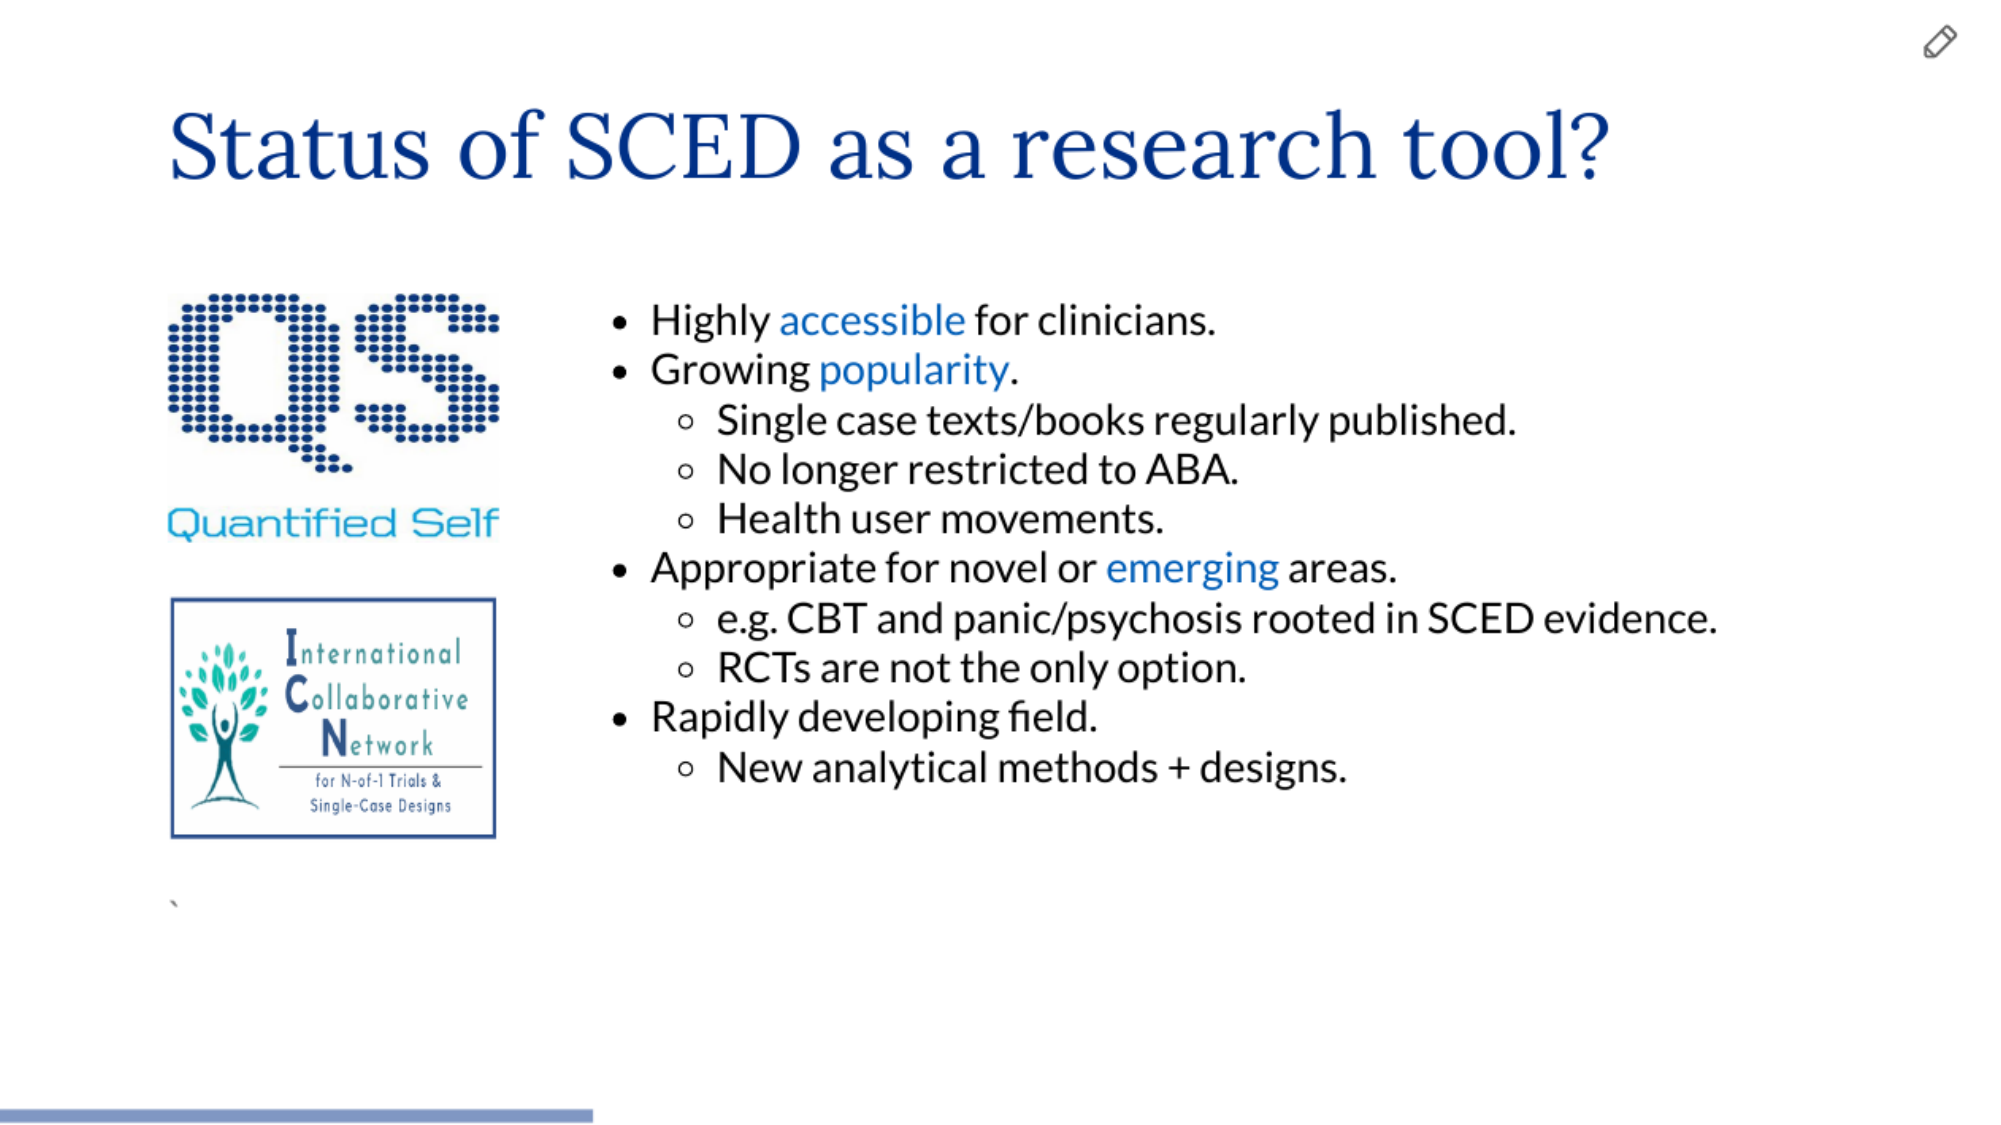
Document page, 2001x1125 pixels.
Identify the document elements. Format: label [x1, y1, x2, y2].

list [0, 0, 2000, 1125]
